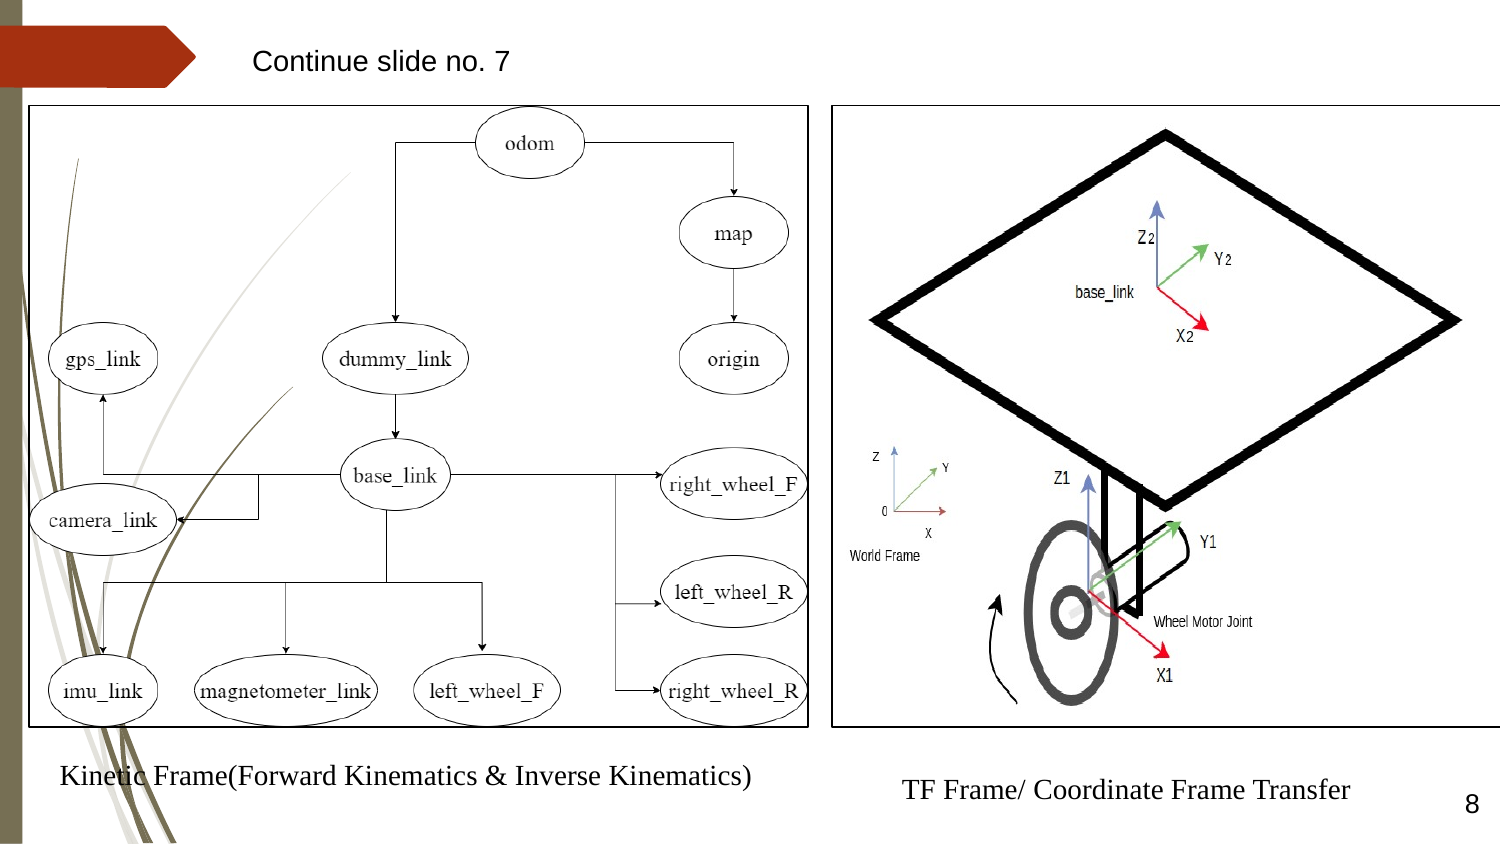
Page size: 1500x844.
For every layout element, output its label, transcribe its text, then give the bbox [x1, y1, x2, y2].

picture [832, 105, 1500, 727]
slide_number 8 [1403, 779, 1494, 844]
text_box TF Frame/ Coordinate Frame Transfer [886, 755, 1414, 818]
text_box Kinetic Frame(Forward Kinematics & Inverse Kinematics) [44, 741, 861, 832]
text_box Continue slide no. 7 [237, 26, 668, 77]
picture [29, 105, 808, 727]
